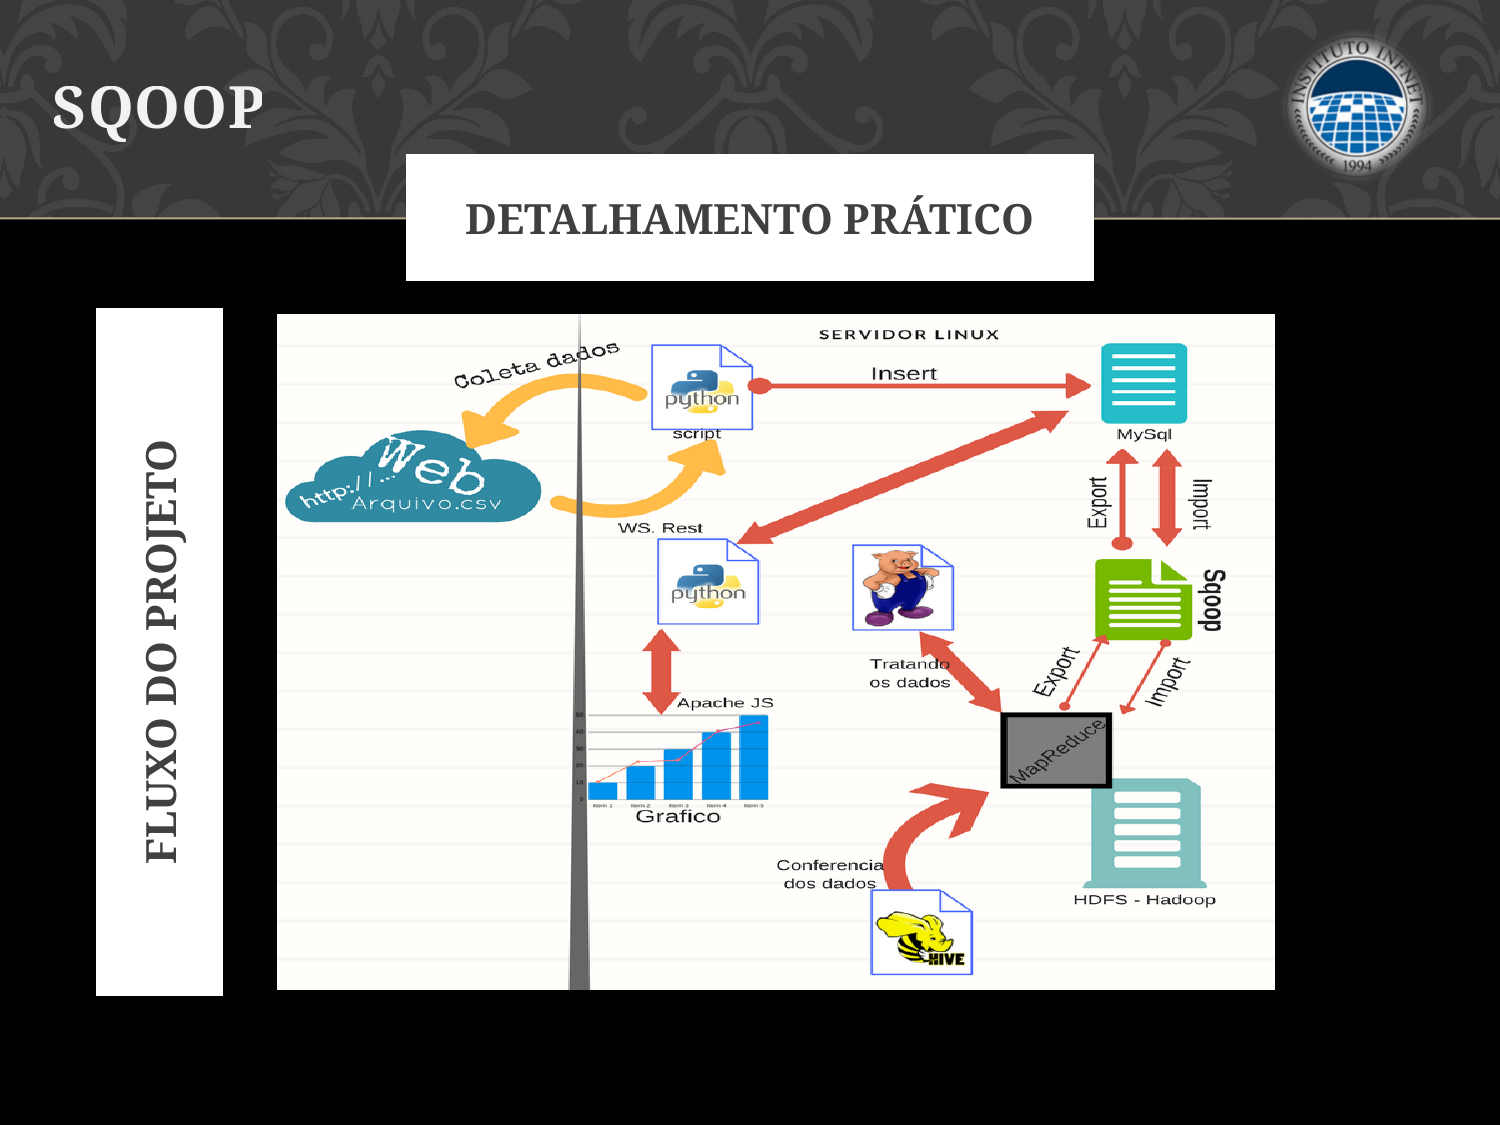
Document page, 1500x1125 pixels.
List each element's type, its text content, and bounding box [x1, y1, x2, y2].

text_box SQOOP [16, 62, 303, 149]
title Detalhamento prÁtico [406, 154, 1094, 281]
text_box FLUXO do PROJETO [101, 314, 217, 990]
picture [277, 314, 1276, 990]
picture [1274, 21, 1441, 191]
